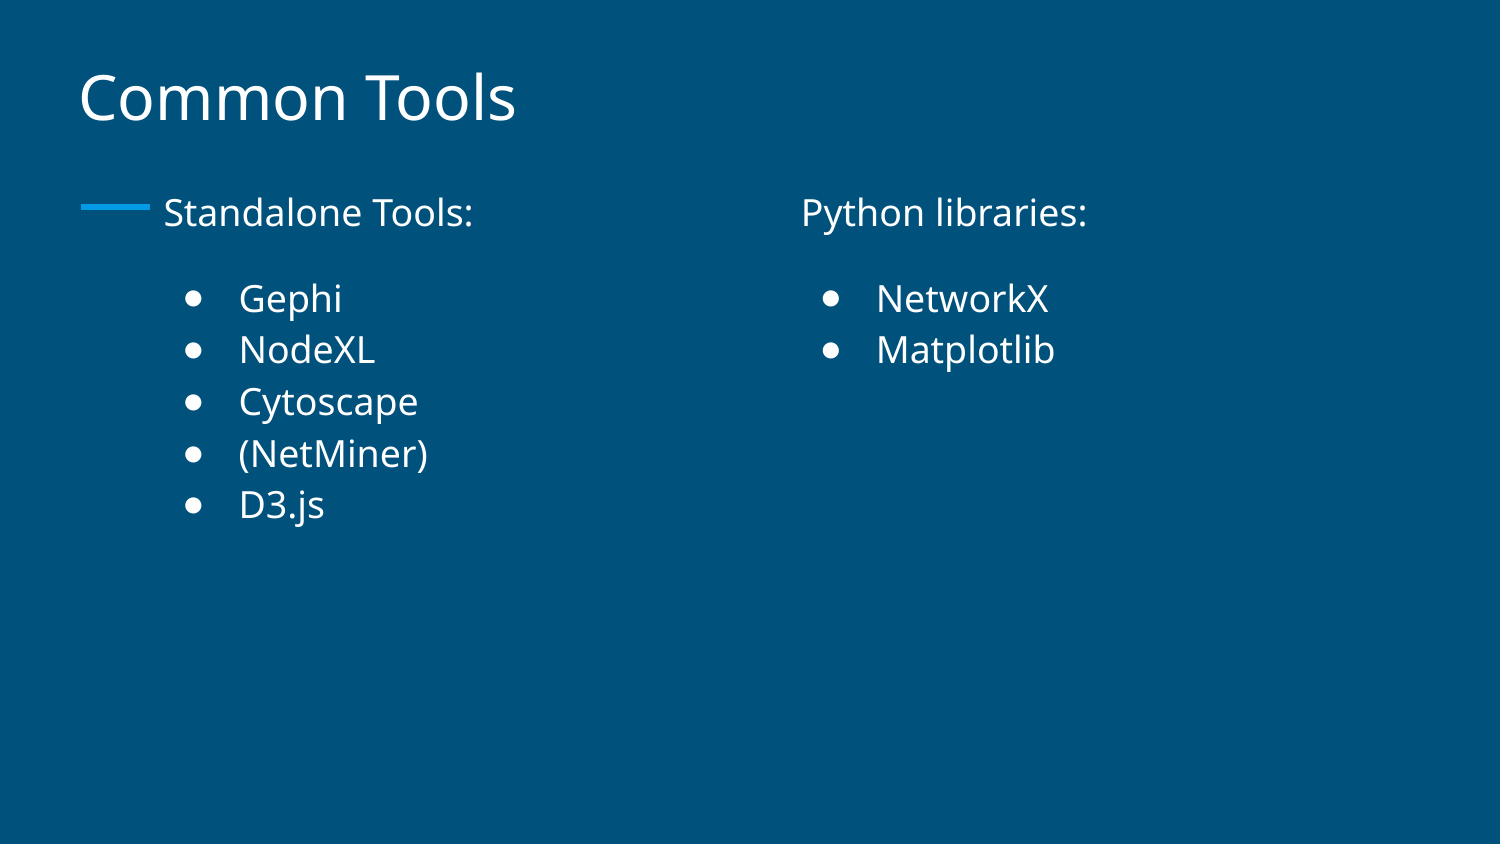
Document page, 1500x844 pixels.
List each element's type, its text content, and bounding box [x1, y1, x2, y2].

title Common Tools [63, 35, 1437, 149]
list Standalone Tools: Gephi NodeXL Cytoscape (NetMiner) D3.js [147, 167, 736, 750]
text_box Python libraries: NetworkX Matplotlib [785, 167, 1372, 750]
